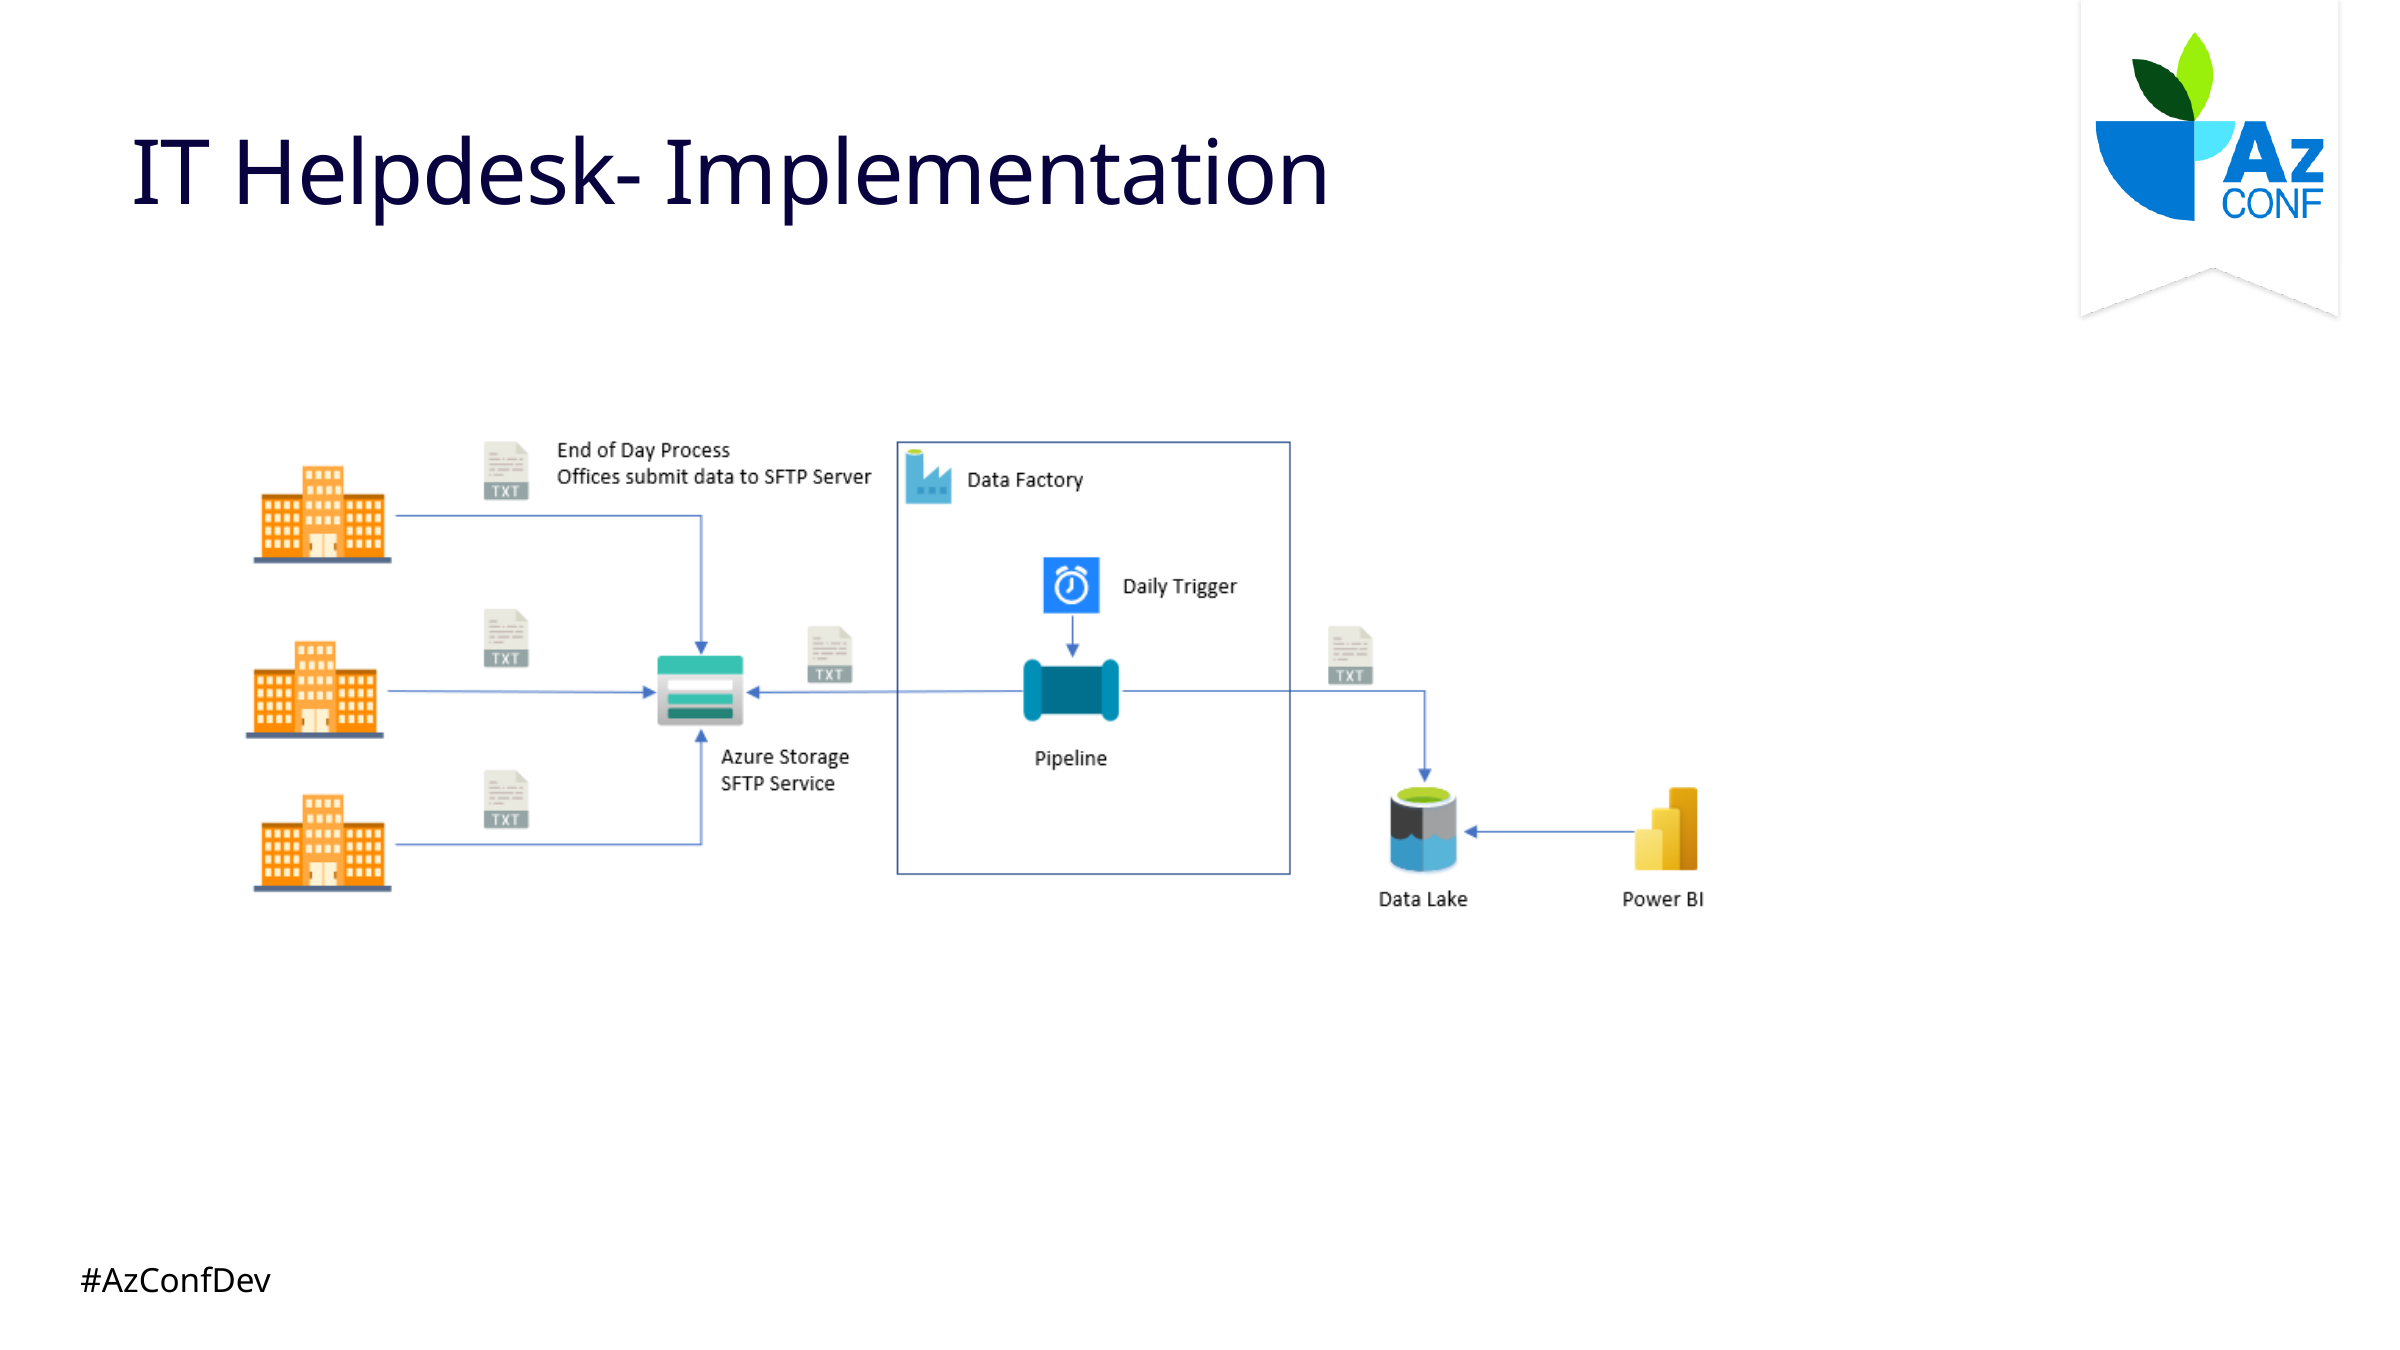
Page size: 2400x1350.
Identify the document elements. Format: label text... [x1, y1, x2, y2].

picture [206, 350, 1747, 994]
picture [2073, 0, 2346, 326]
title IT Helpdesk- Implementation [131, 125, 1942, 224]
